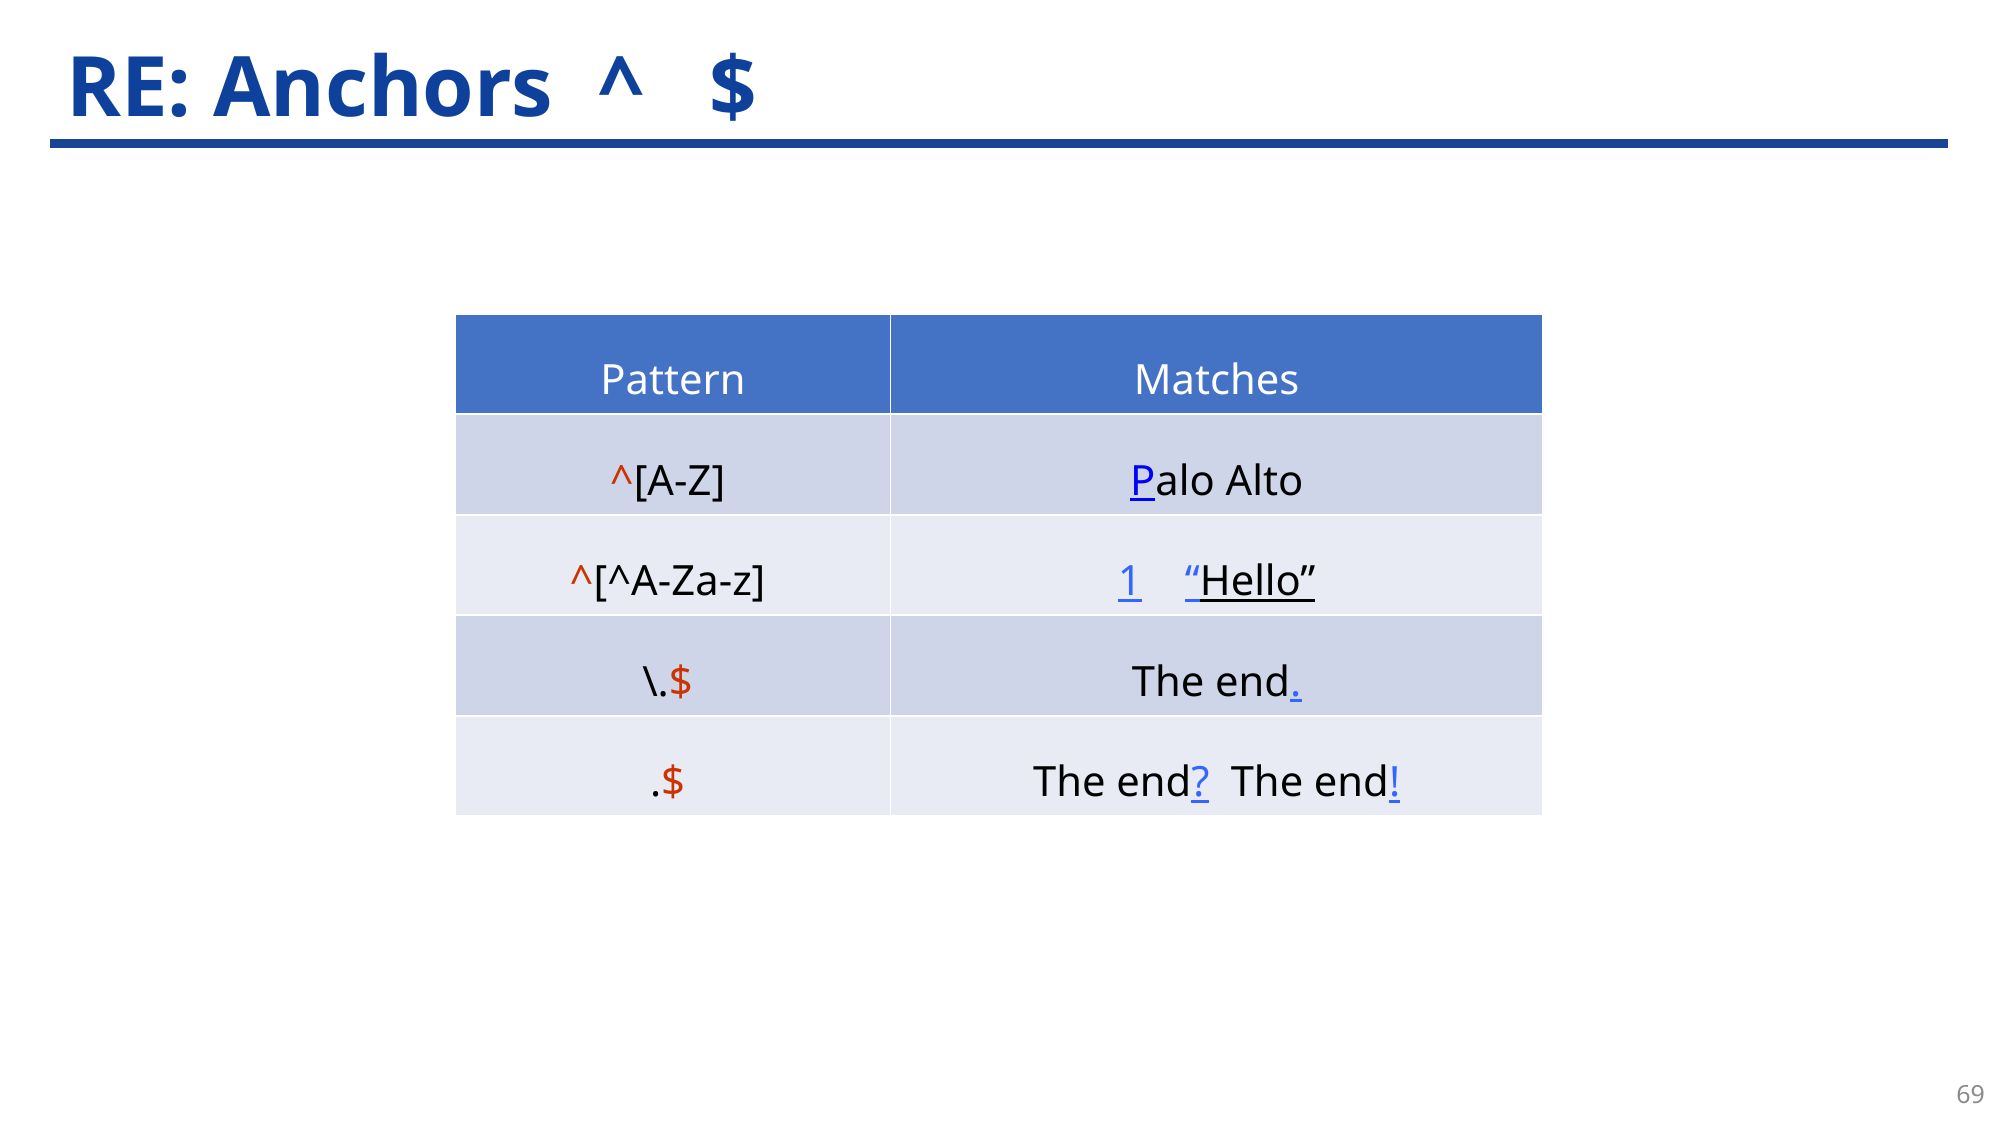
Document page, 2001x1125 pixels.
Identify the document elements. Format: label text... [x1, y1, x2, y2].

table_header Matches [891, 315, 1542, 413]
table_header Pattern [456, 315, 890, 413]
title RE: Anchors ^ $ [51, 39, 1947, 140]
table_cell 1 “Hello” [891, 516, 1542, 614]
table_cell ^[^A-Za-z] [456, 516, 890, 614]
slide_number 69 [1899, 1065, 2000, 1125]
table_cell The end. [891, 616, 1542, 715]
table_cell Palo Alto [891, 415, 1542, 514]
table_cell \.$ [456, 616, 890, 715]
table_cell The end? The end! [891, 717, 1542, 815]
table_cell .$ [456, 717, 890, 815]
table_cell ^[A-Z] [456, 415, 890, 514]
